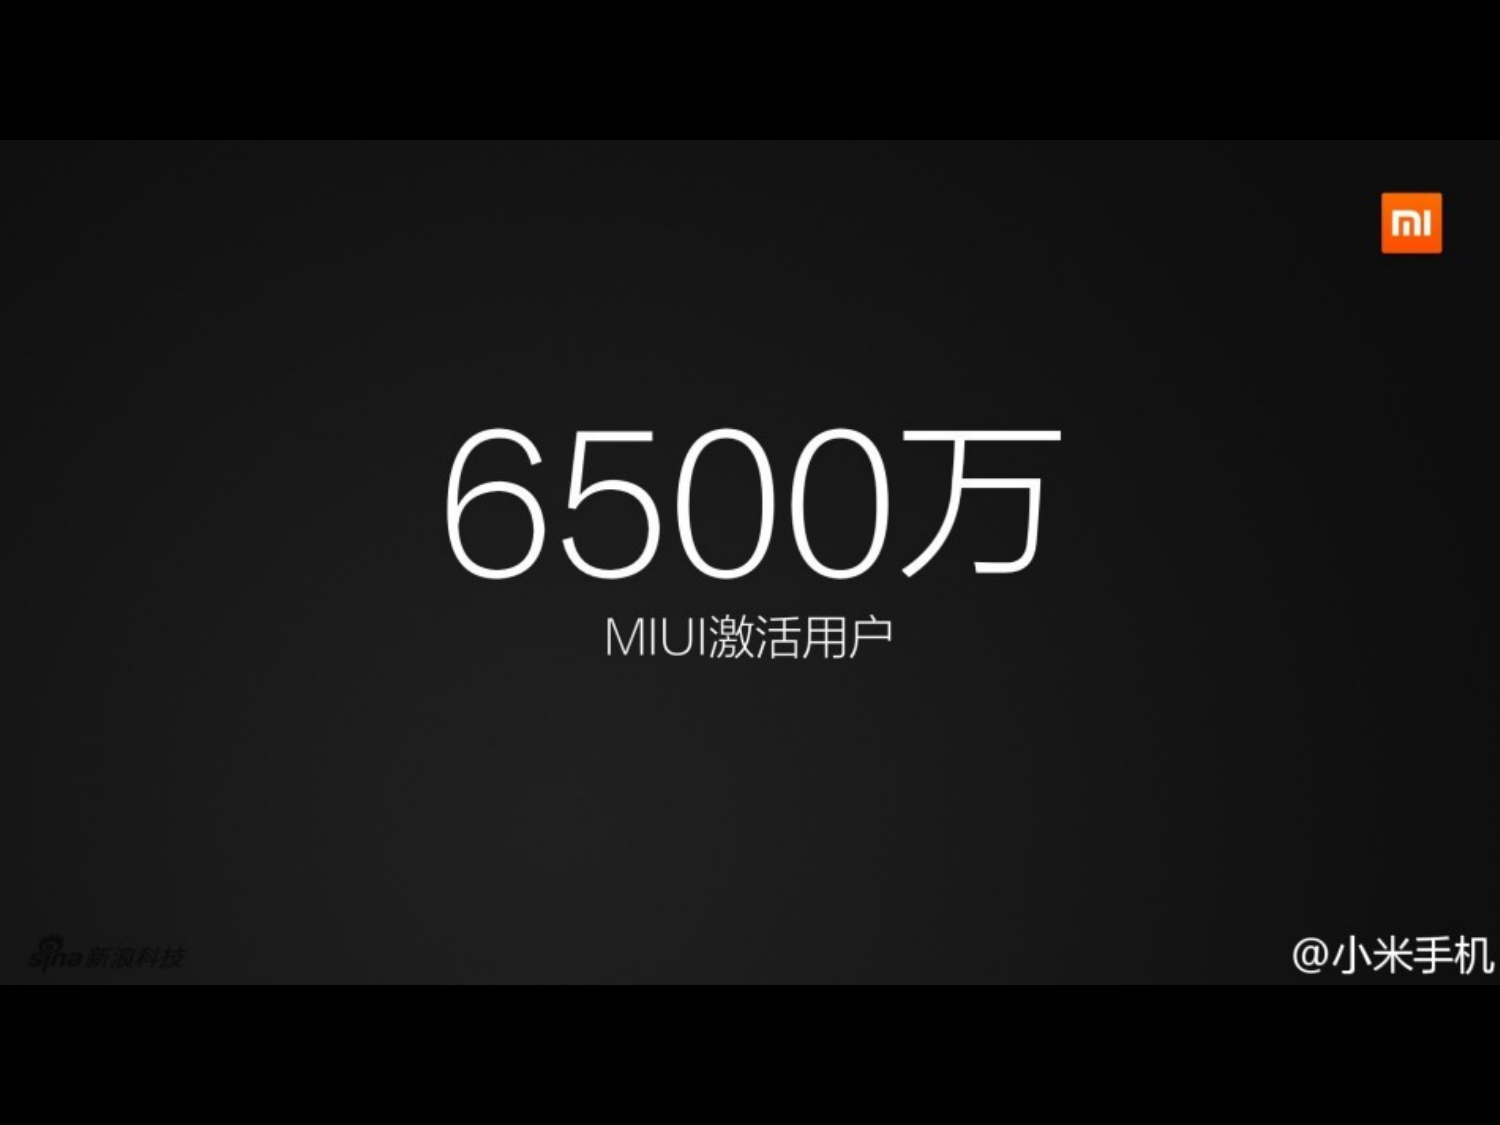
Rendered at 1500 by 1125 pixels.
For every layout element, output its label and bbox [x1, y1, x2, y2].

picture [0, 140, 1500, 985]
